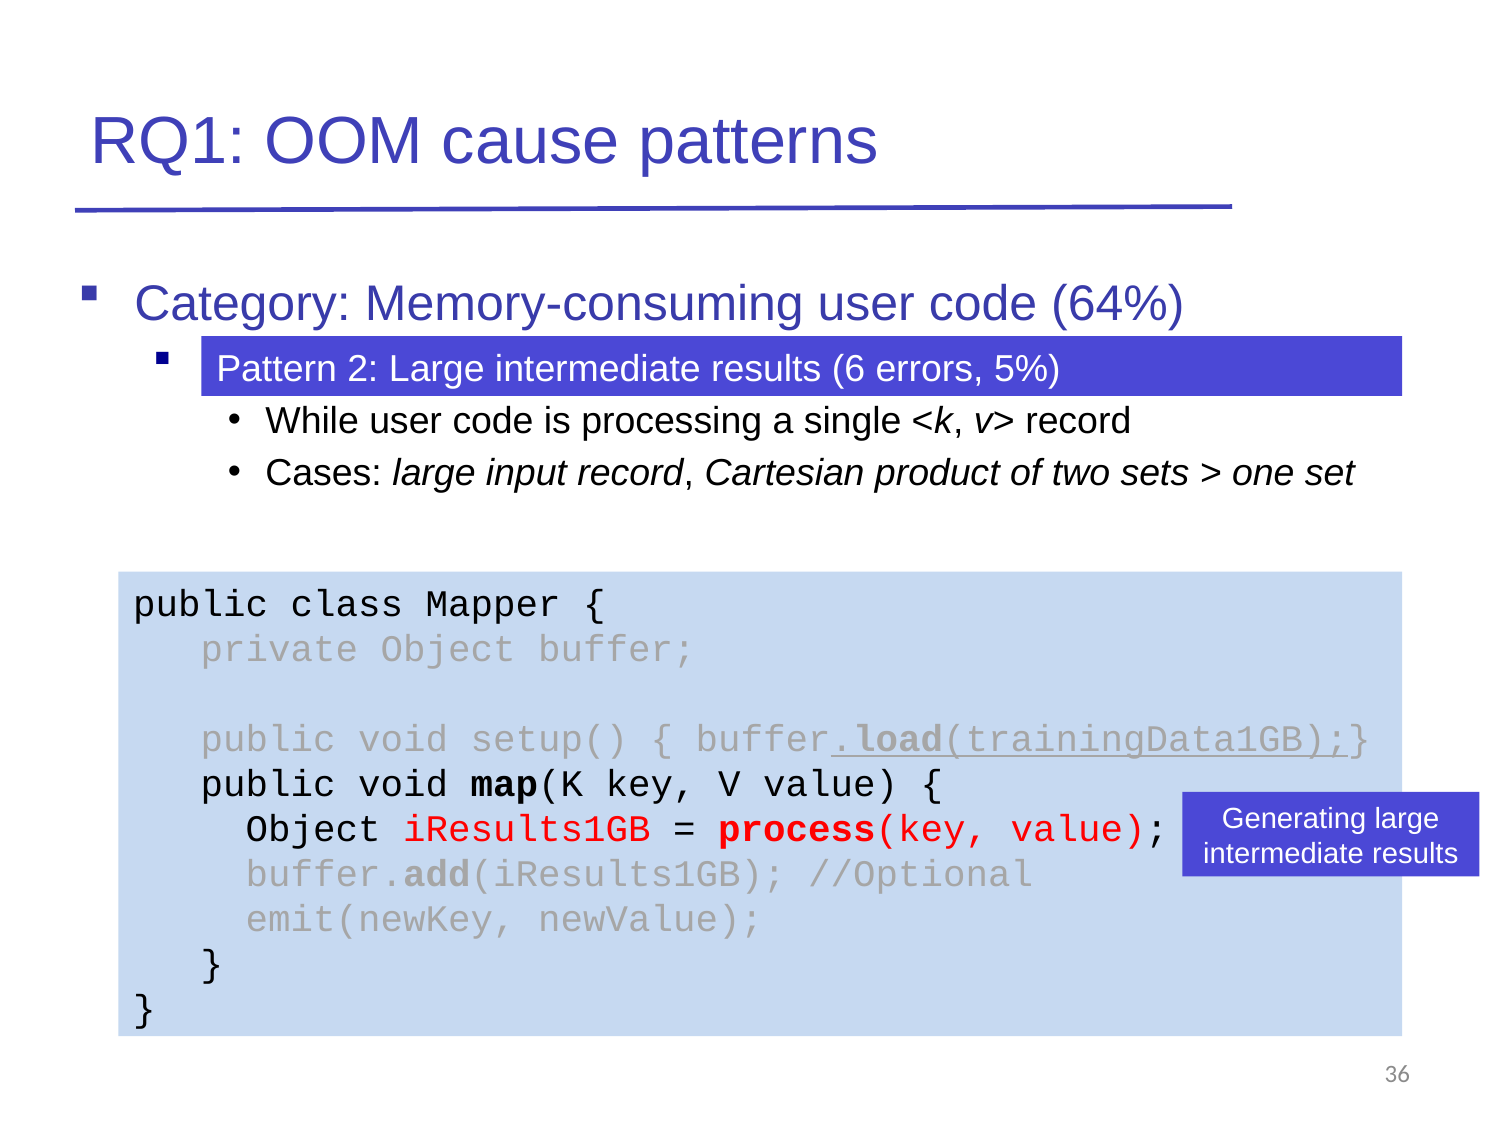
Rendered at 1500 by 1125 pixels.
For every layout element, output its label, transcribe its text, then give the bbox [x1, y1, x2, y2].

text_box Pattern 2: Large intermediate results (6 errors, 5%) [201, 336, 1403, 396]
text_box public class Mapper { private Object buffer; public void setup() { buffer.load(trainingData1GB);} public void map(K key, V value) { Object iResults1GB = process(key, value); buffer.add(iResults1GB); //Optional emit(newKey, newValue); } } [118, 571, 1403, 1037]
slide_number 36 [1074, 1042, 1425, 1103]
list Category: Memory-consuming user code (64%) Pattern 2: Hotspot key (23 errors, 18%) While user code is processing a single <k, v> record Cases: large input record, Cartesian product of two sets > one set [63, 262, 1413, 1005]
title RQ1: OOM cause patterns [75, 67, 1447, 207]
text_box Generating large intermediate results [1182, 791, 1480, 877]
